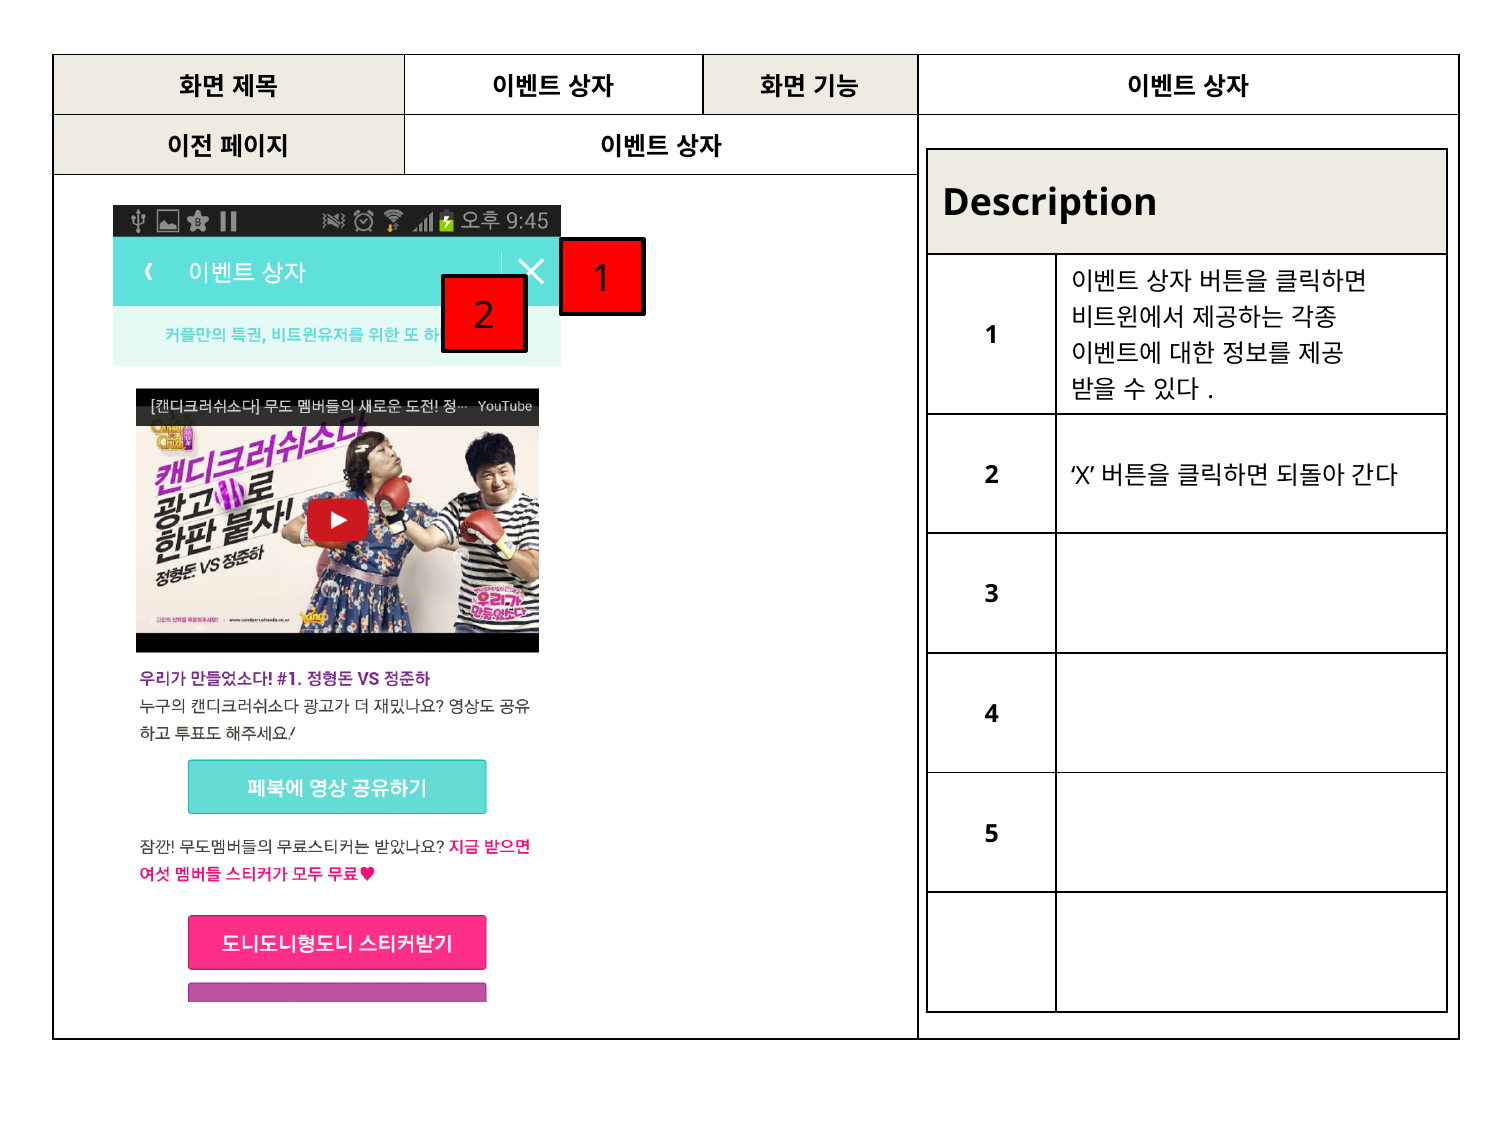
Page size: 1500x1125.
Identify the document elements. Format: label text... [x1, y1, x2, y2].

table_cell 2 [928, 415, 1055, 532]
table_cell 이벤트 상자 버튼을 클릭하면 비트윈에서 제공하는 각종 이벤트에 대한 정보를 제공 받을 수 있다. [1057, 255, 1446, 413]
table_cell 3 [928, 534, 1055, 652]
table_cell 4 [928, 654, 1055, 772]
table_header Description [928, 150, 1446, 253]
table_cell 5 [928, 773, 1055, 891]
table_header 이벤트 상자 [405, 55, 702, 114]
table_cell [1057, 654, 1446, 772]
picture [113, 205, 562, 1002]
table_header 화면 제목 [54, 55, 404, 114]
table_cell ‘X’버튼을 클릭하면 되돌아 간다 [1057, 415, 1446, 532]
table_cell [1057, 893, 1446, 1011]
table_cell 1 [928, 255, 1055, 413]
table_cell [54, 175, 917, 1038]
table_header 화면 기능 [704, 55, 917, 114]
text_box 1 [566, 237, 646, 316]
table_cell [919, 115, 1458, 1038]
table_cell [1057, 534, 1446, 652]
table_header 이벤트 상자 [919, 55, 1458, 114]
table_cell 이벤트 상자 [405, 115, 917, 174]
table_cell 이전 페이지 [54, 115, 404, 174]
table_cell [928, 893, 1055, 1011]
table_cell [1057, 773, 1446, 891]
